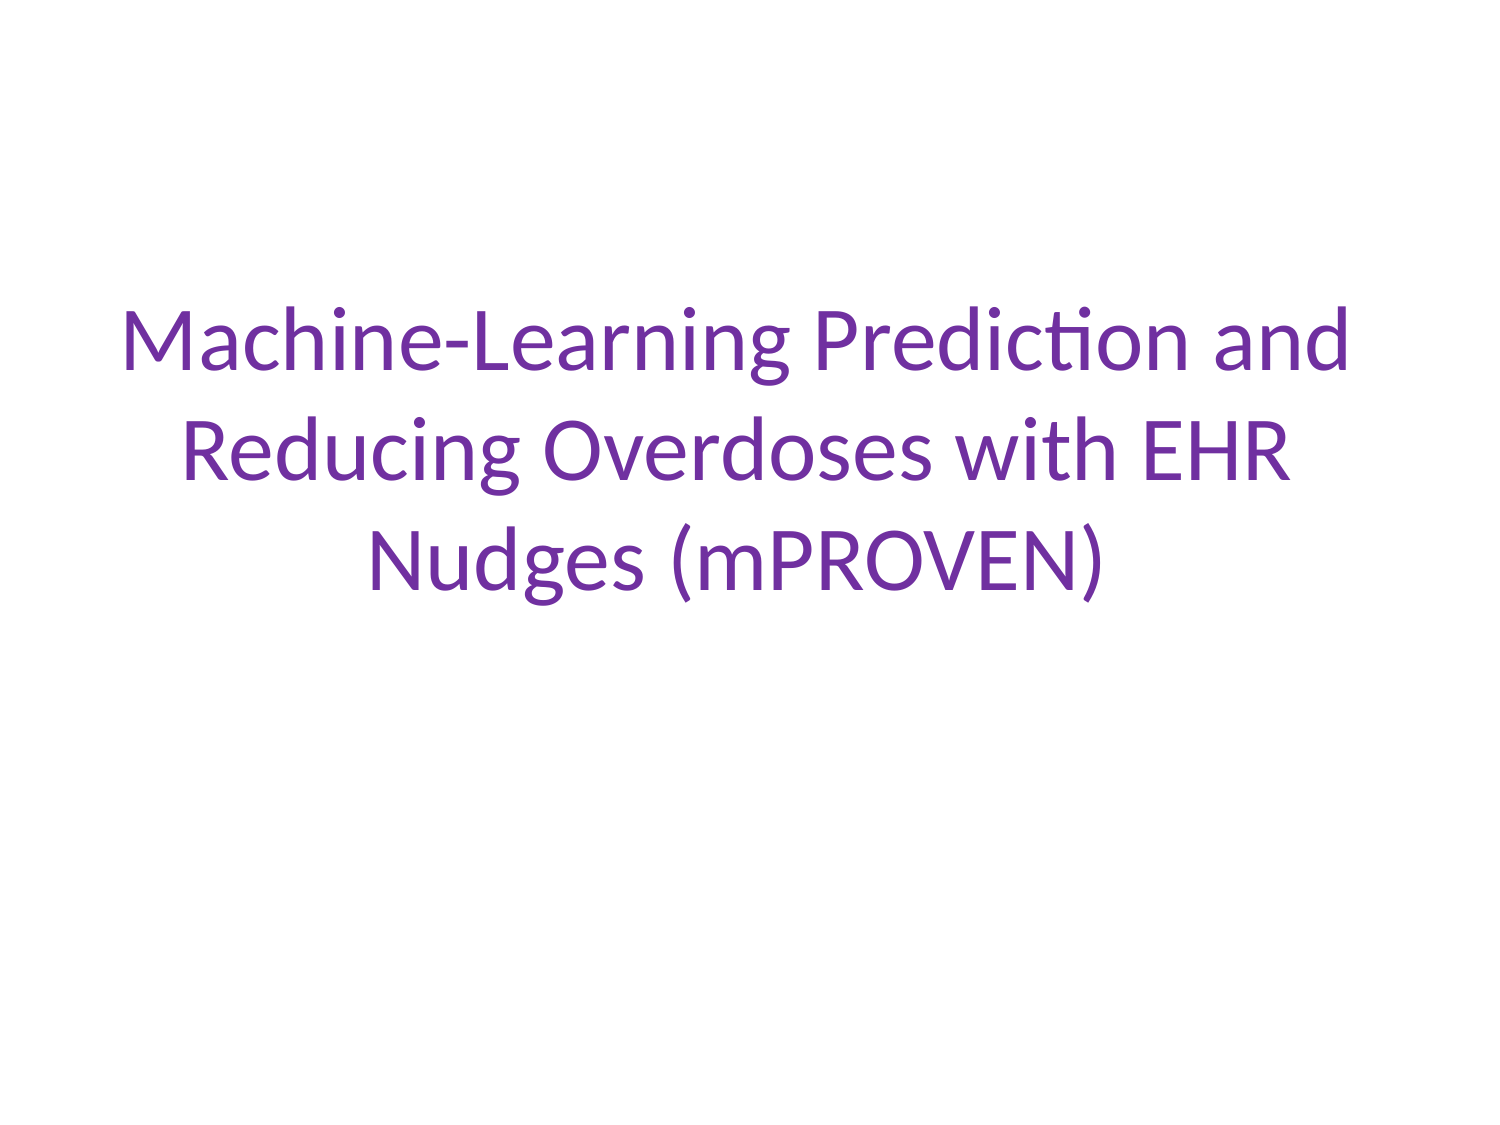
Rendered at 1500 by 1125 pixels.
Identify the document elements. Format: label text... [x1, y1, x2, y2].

title Machine-Learning Prediction and Reducing Overdoses with EHR Nudges (mPROVEN) [62, 249, 1413, 638]
